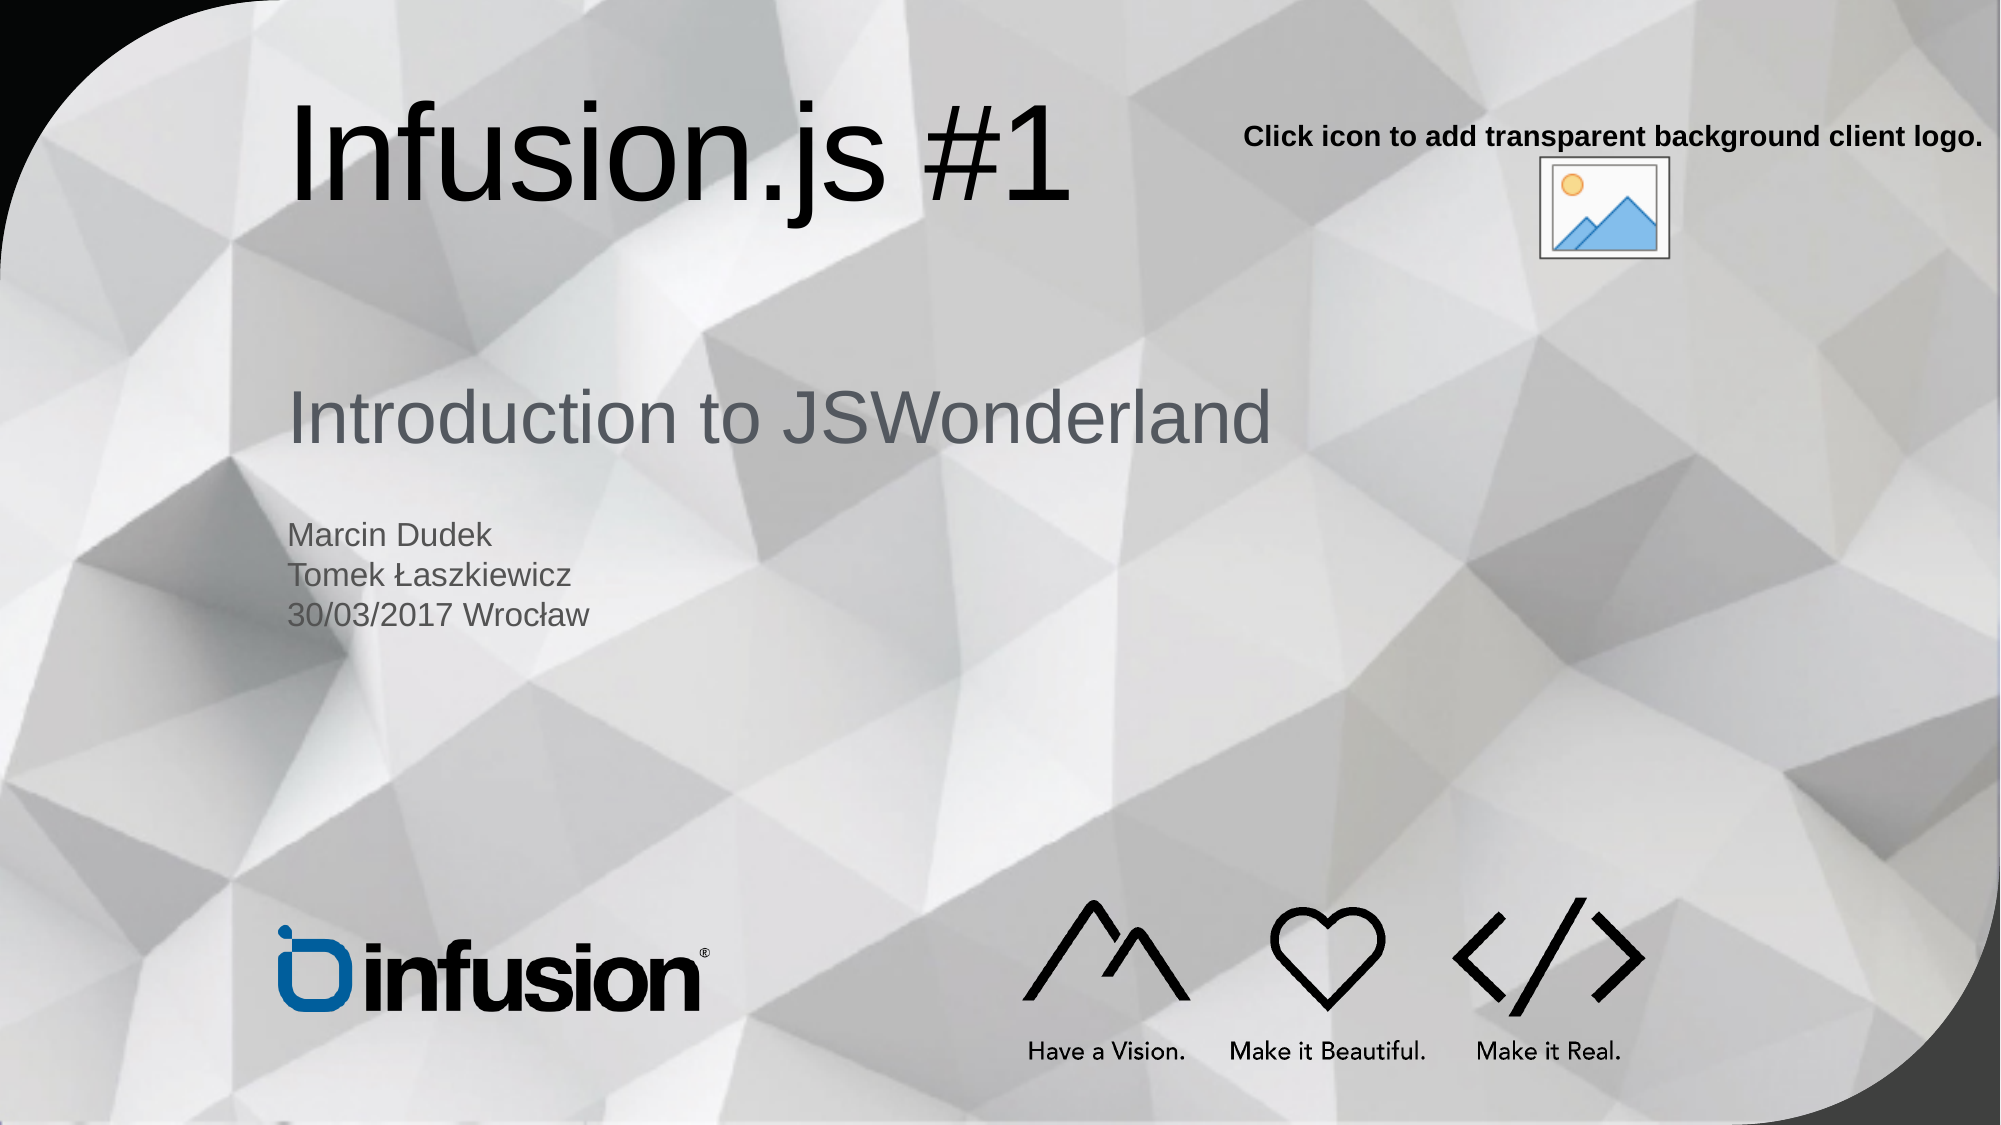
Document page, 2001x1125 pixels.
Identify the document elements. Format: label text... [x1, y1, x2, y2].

text_box Introduction to JSWonderland Marcin Dudek Tomek Łaszkiewicz 30/03/2017 Wrocław [272, 361, 1488, 831]
picture [0, 0, 2001, 1125]
text_box Infusion.js #1 [278, 75, 1370, 236]
